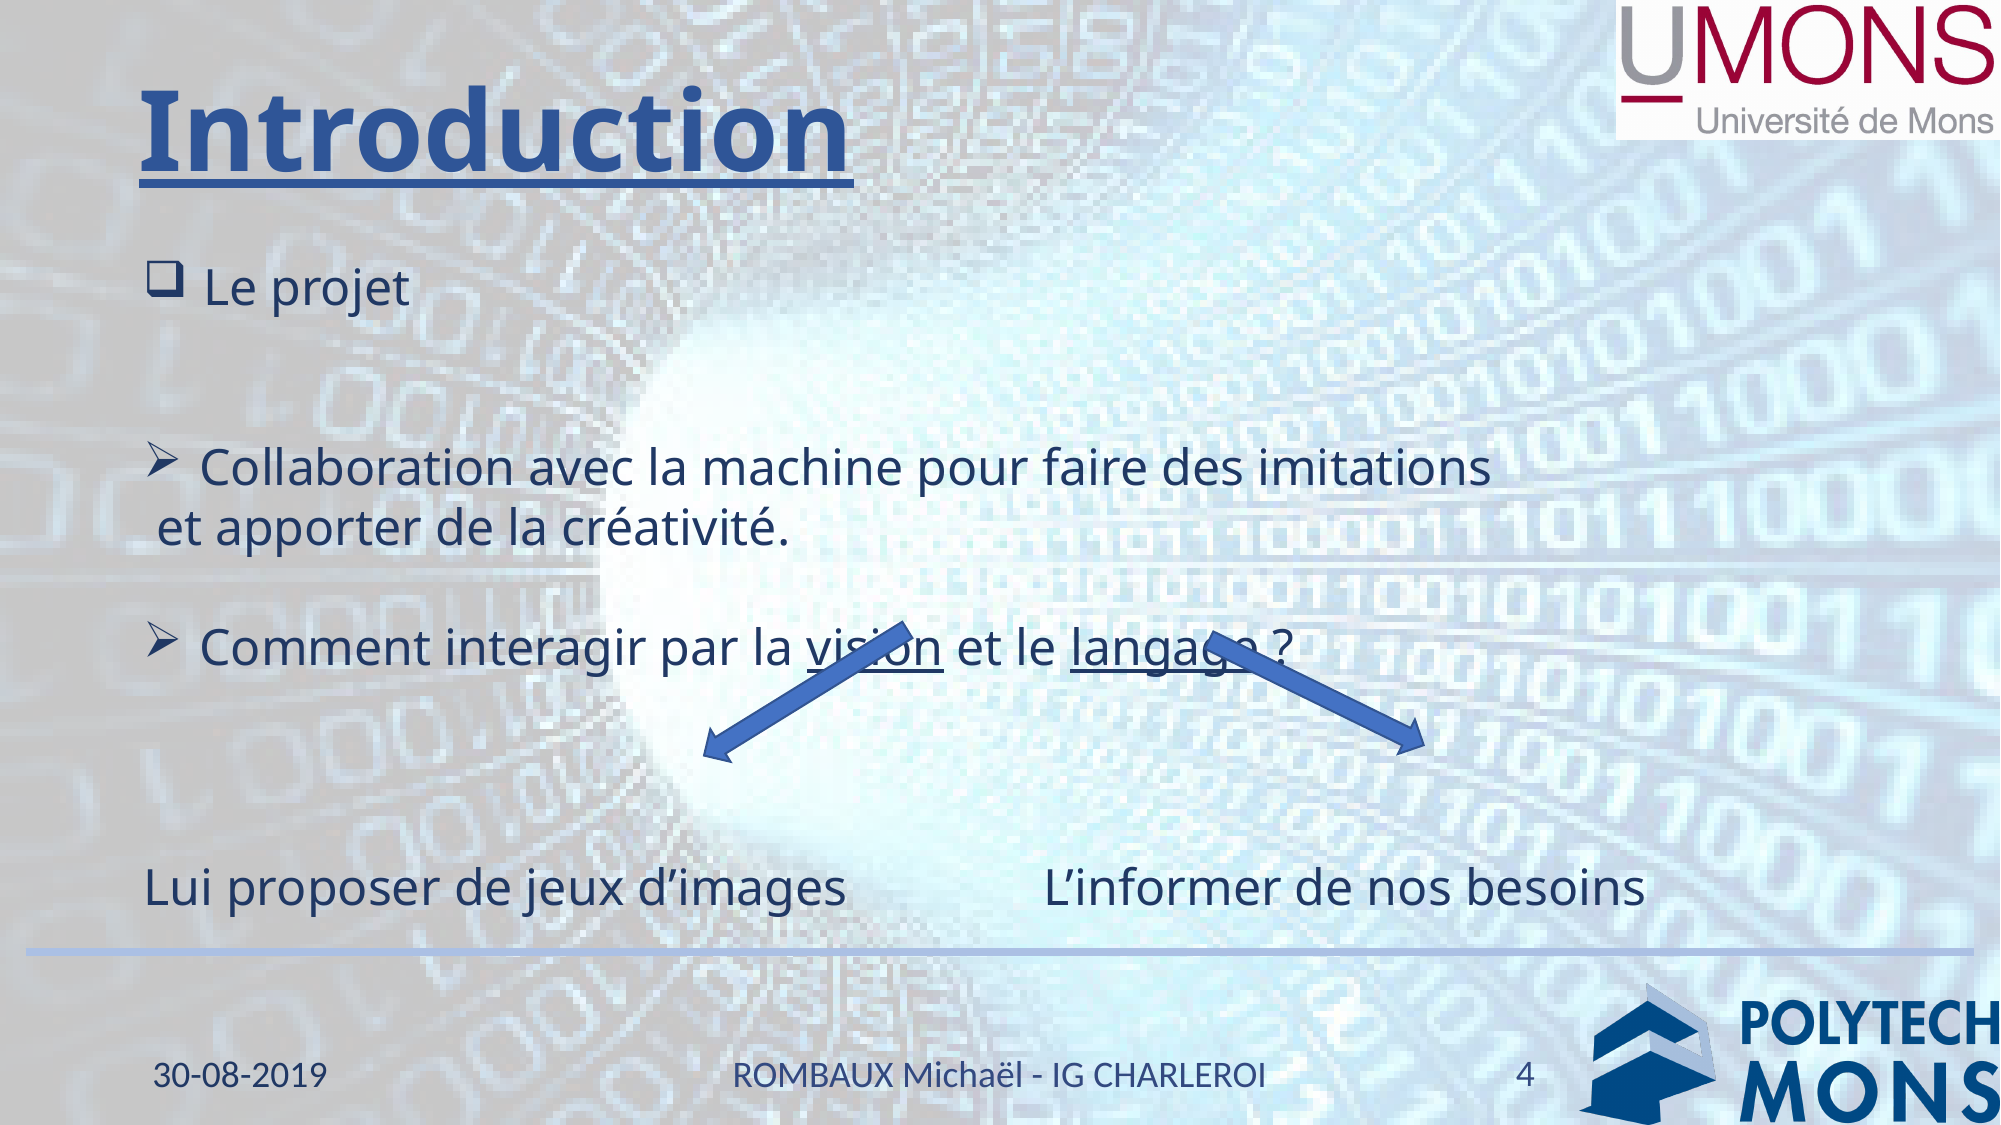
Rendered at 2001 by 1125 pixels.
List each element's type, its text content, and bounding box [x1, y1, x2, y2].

text_box Le projet Collaboration avec la machine pour faire des imitations et apporter de la créativité. Comment interagir par la vision et le langage ? Lui proposer de jeux d’images L’informer de nos besoins [128, 247, 1975, 923]
picture [1579, 983, 2000, 1125]
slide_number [137, 1042, 588, 1103]
picture [1616, 0, 2000, 140]
slide_number 4 [1406, 1042, 1550, 1102]
text_box [702, 620, 914, 764]
footer ROMBAUX Michaël - IG CHARLEROI [662, 1042, 1338, 1103]
text_box [1203, 630, 1426, 756]
title Introduction [123, 0, 1289, 270]
